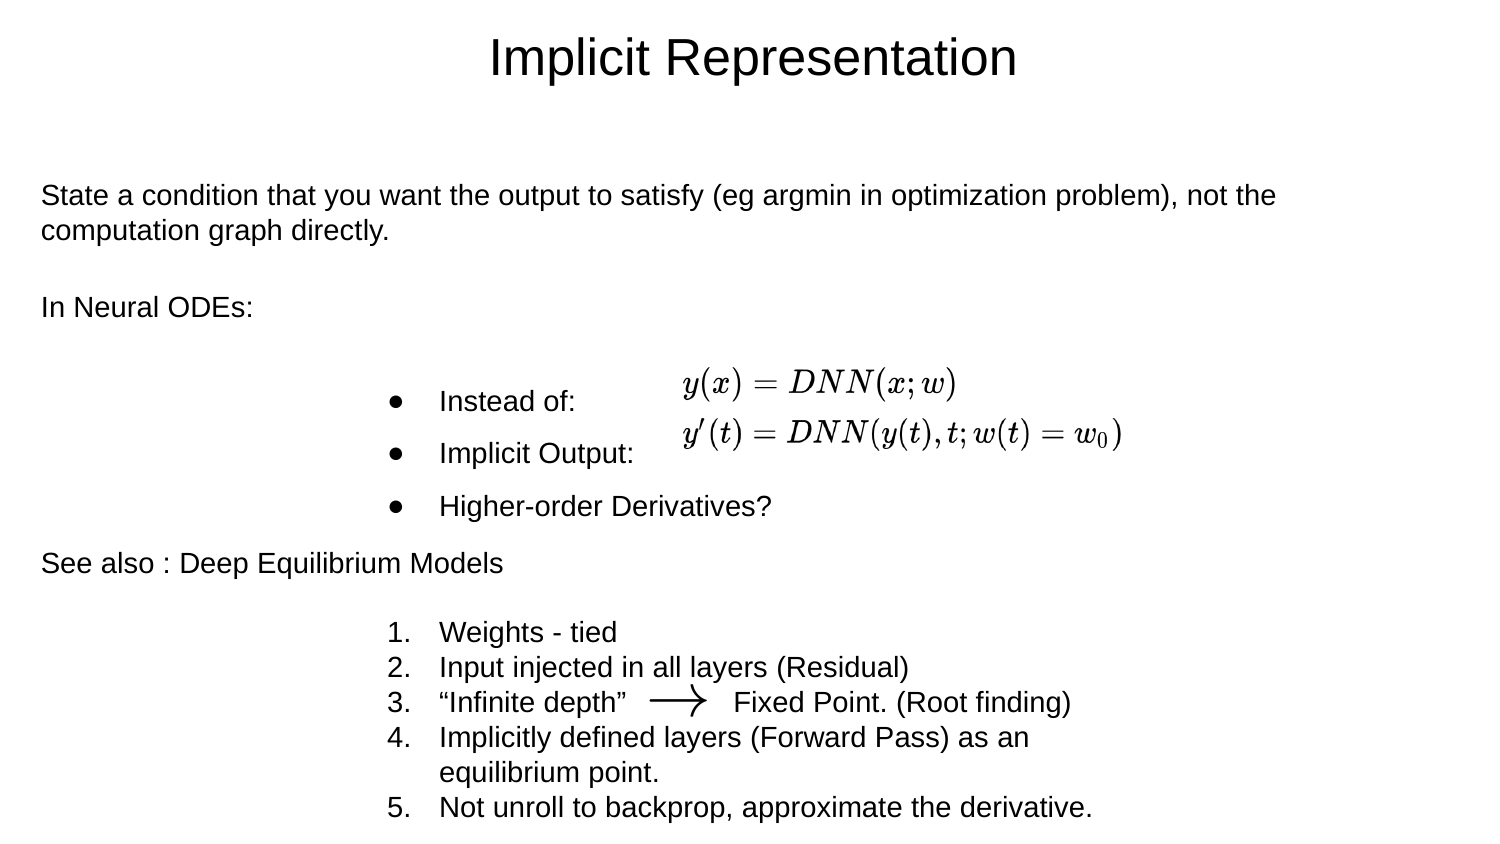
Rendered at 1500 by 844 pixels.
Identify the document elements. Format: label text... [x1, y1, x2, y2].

text_box Implicit Representation [48, 8, 1459, 105]
text_box See also : Deep Equilibrium Models [25, 529, 683, 627]
text_box Instead of: Implicit Output: Higher-order Derivatives? [349, 349, 1158, 517]
text_box In Neural ODEs: [25, 272, 295, 345]
text_box Weights - tied Input injected in all layers (Residual) “Infinite depth” Fixed Point. (Root finding) Implicitly defined layers (Forward Pass) as an equilibrium point. Not unroll to backprop, approximate the derivative. [349, 598, 1169, 814]
text_box State a condition that you want the output to satisfy (eg argmin in optimization problem), not the computation graph directly. [25, 161, 1459, 268]
picture [681, 365, 958, 404]
picture [681, 414, 1124, 453]
picture [646, 679, 709, 723]
